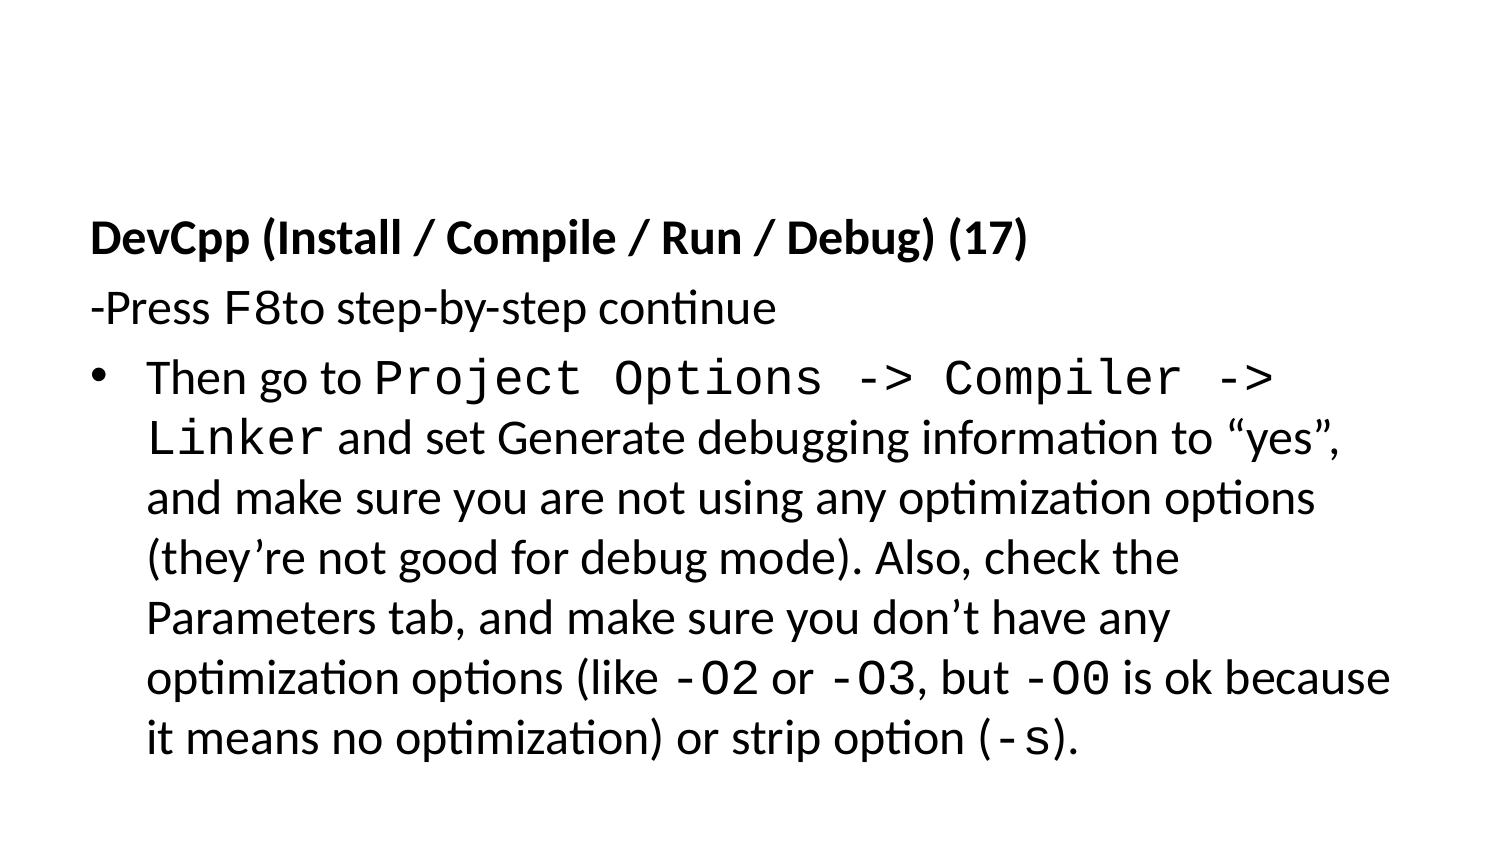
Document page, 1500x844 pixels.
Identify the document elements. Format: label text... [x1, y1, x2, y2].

list DevCpp (Install / Compile / Run / Debug) (17) -Press F8to step-by-step continue Then go to Project Options -> Compiler -> Linker and set Generate debugging information to “yes”, and make sure you are not using any optimization options (they’re not good for debug mode). Also, check the Parameters tab, and make sure you don’t have any optimization options (like -O2 or -O3, but -O0 is ok because it means no optimization) or strip option (-s). [75, 196, 1425, 754]
